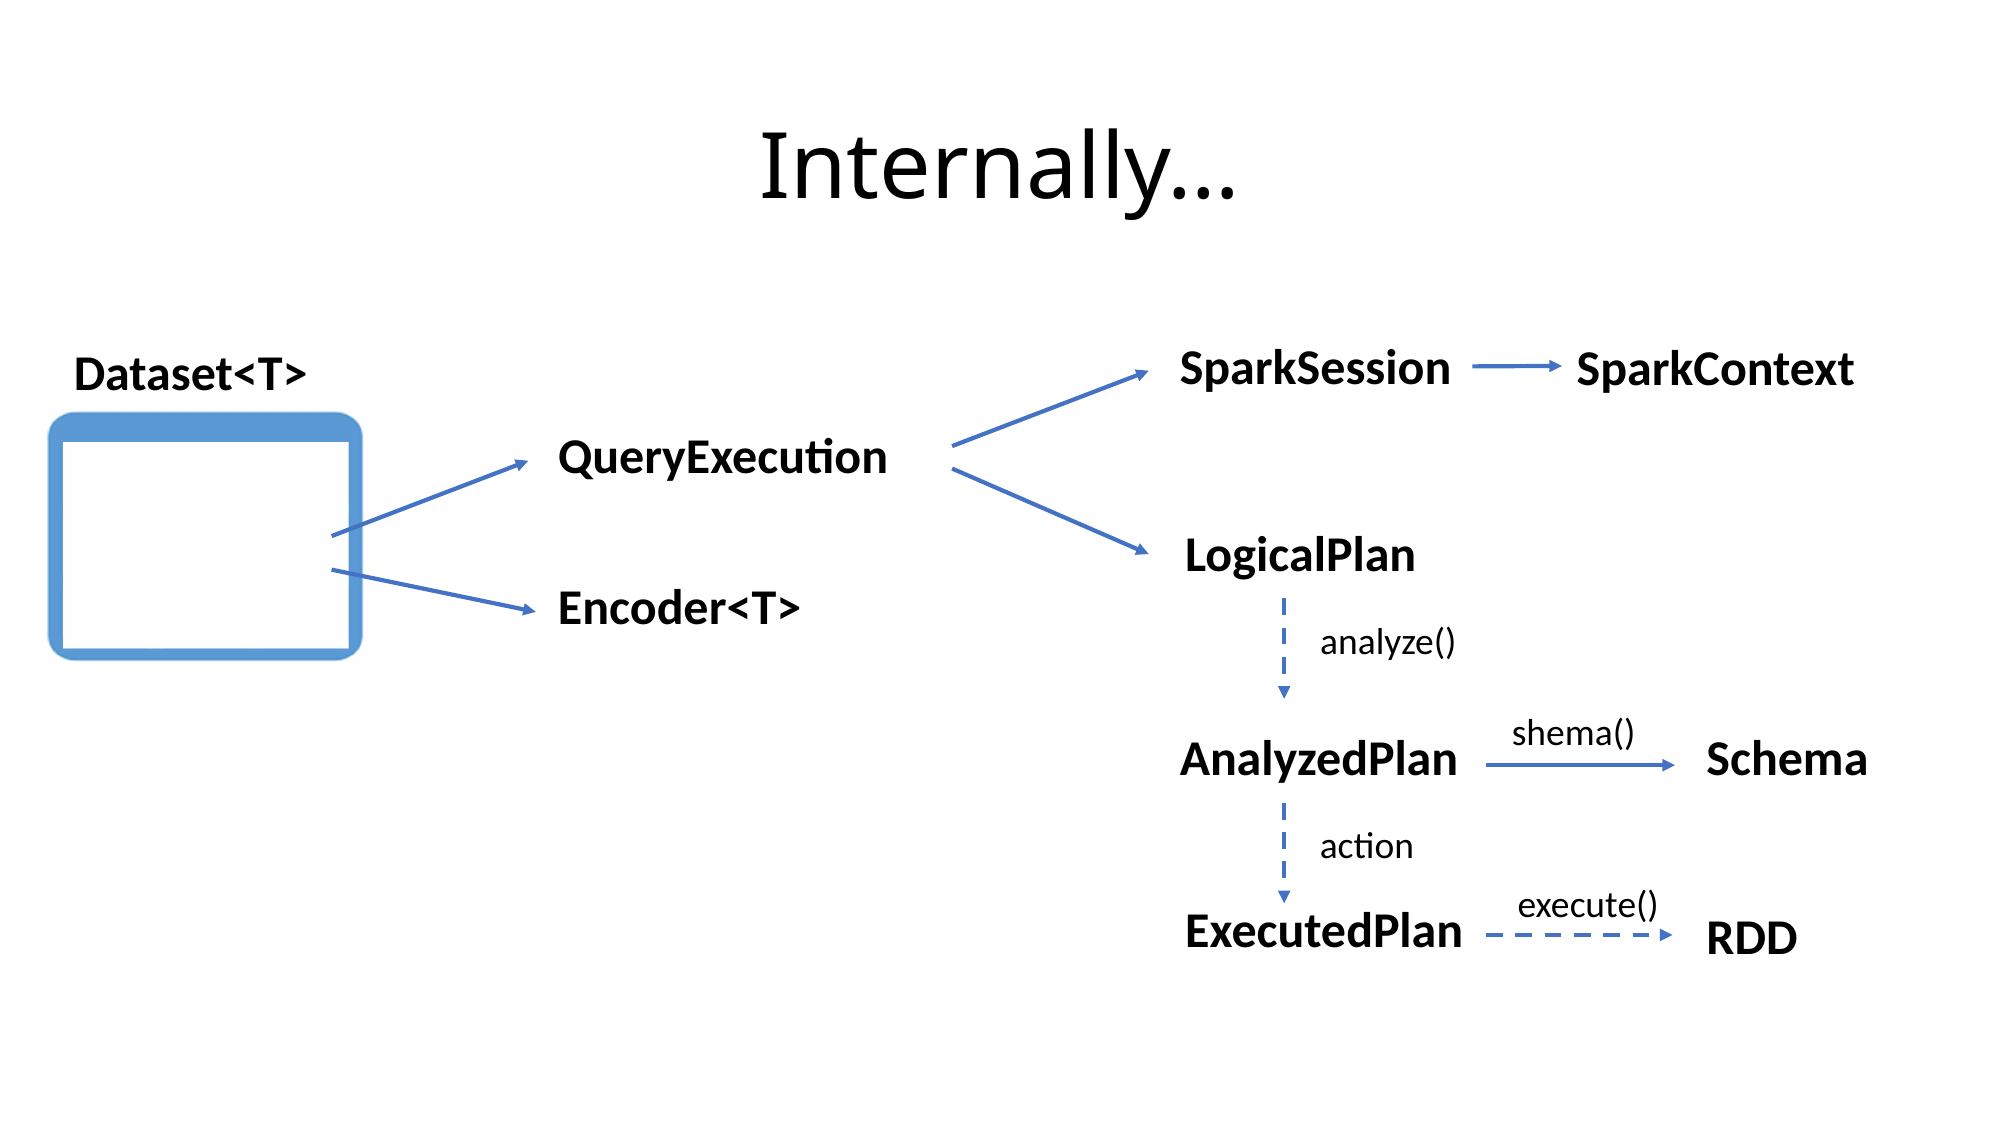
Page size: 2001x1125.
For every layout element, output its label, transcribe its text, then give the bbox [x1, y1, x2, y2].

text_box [331, 460, 529, 537]
text_box Schema [1691, 717, 1925, 793]
title Internally… [137, 59, 1863, 278]
text_box SparkContext [1561, 328, 1909, 404]
text_box QueryExecution [543, 415, 965, 491]
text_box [331, 569, 536, 612]
text_box AnalyzedPlan [1164, 717, 1512, 793]
text_box analyze() [1305, 609, 1472, 669]
text_box ExecutedPlan [1170, 889, 1518, 965]
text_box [952, 468, 1149, 554]
text_box action [1305, 813, 1430, 874]
text_box RDD [1691, 897, 1847, 972]
text_box LogicalPlan [1170, 513, 1518, 589]
text_box execute() [1502, 872, 1674, 933]
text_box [952, 370, 1149, 447]
text_box Encoder<T> [543, 567, 890, 643]
text_box SparkSession [1164, 326, 1512, 402]
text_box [45, 408, 366, 664]
text_box shema() [1497, 700, 1651, 761]
text_box Dataset<T> [59, 332, 406, 408]
